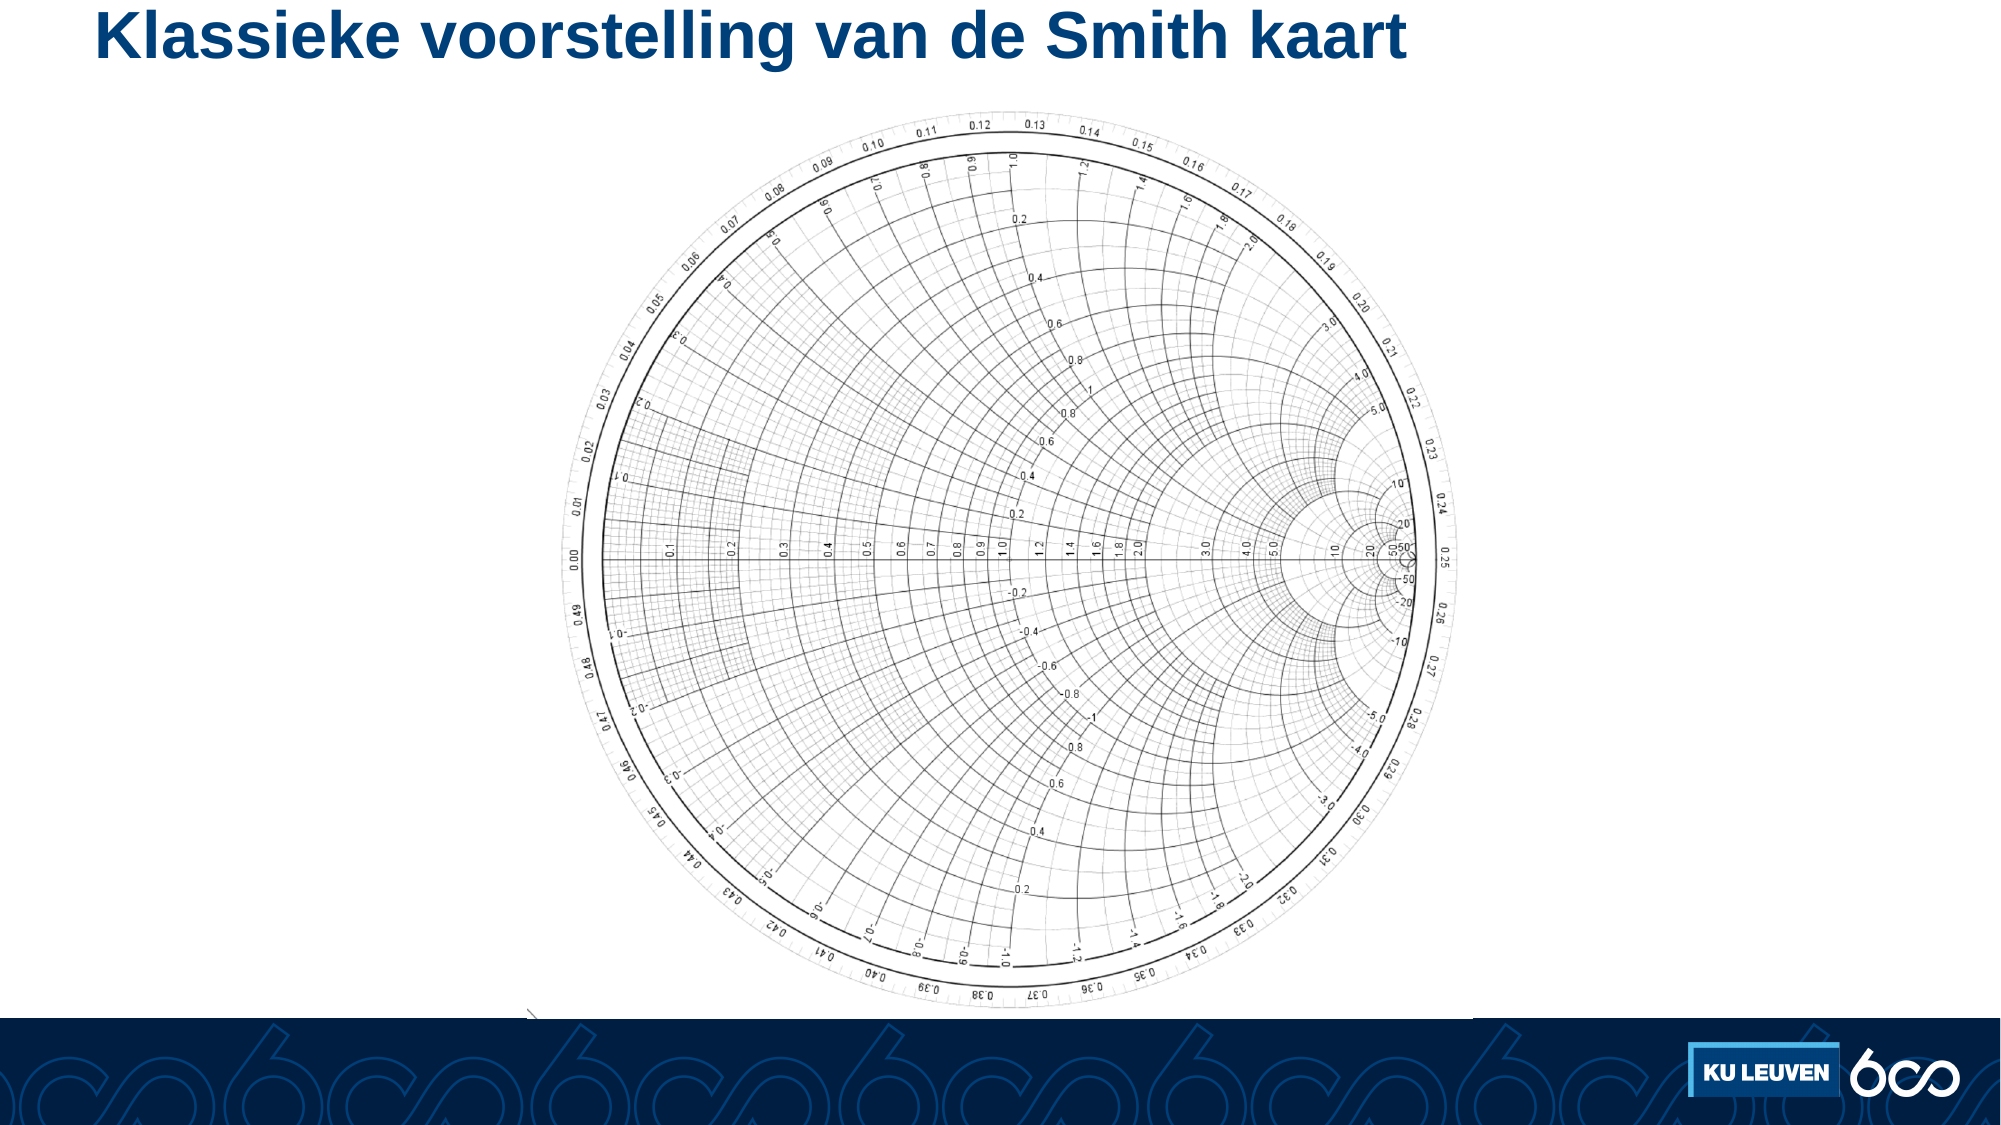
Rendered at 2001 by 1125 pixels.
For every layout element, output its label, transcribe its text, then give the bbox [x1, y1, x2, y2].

title Klassieke voorstelling van de Smith kaart [94, 0, 1906, 108]
picture [0, 88, 2001, 1125]
